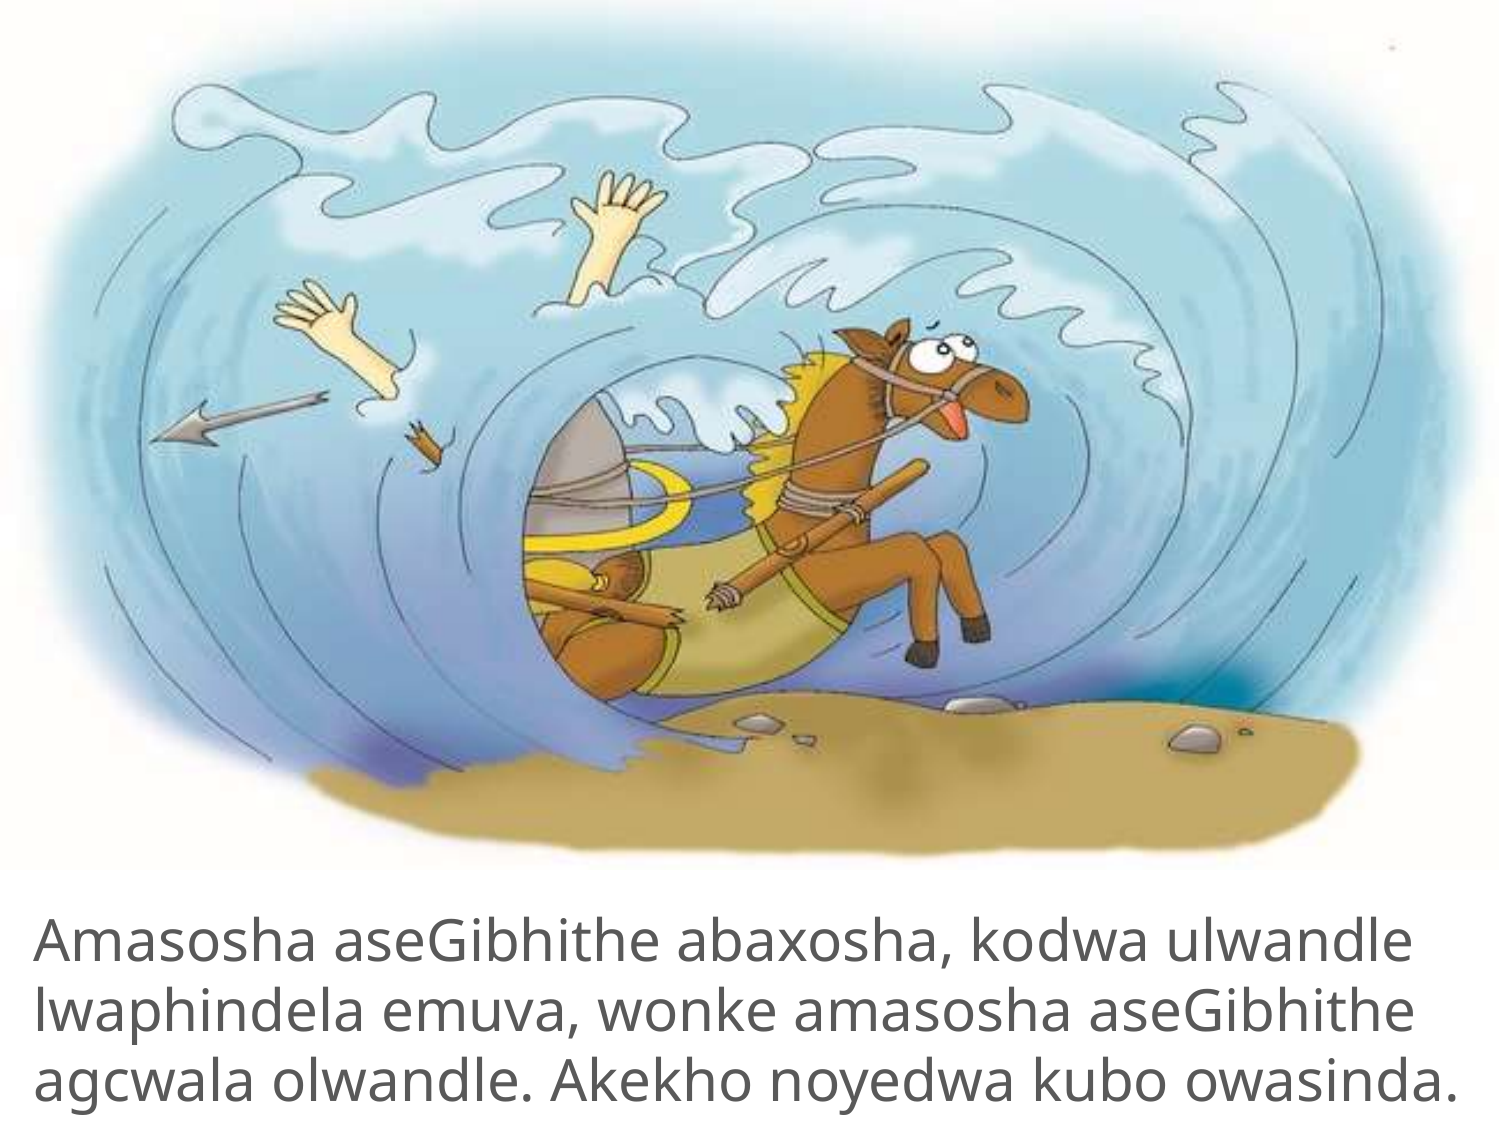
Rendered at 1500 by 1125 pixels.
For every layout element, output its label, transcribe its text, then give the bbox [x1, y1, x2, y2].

picture [0, 0, 1500, 870]
text_box Amasosha aseGibhithe abaxosha, kodwa ulwandle lwaphindela emuva, wonke amasosha aseGibhithe agcwala olwandle. Akekho noyedwa kubo owasinda. [18, 895, 1500, 1121]
